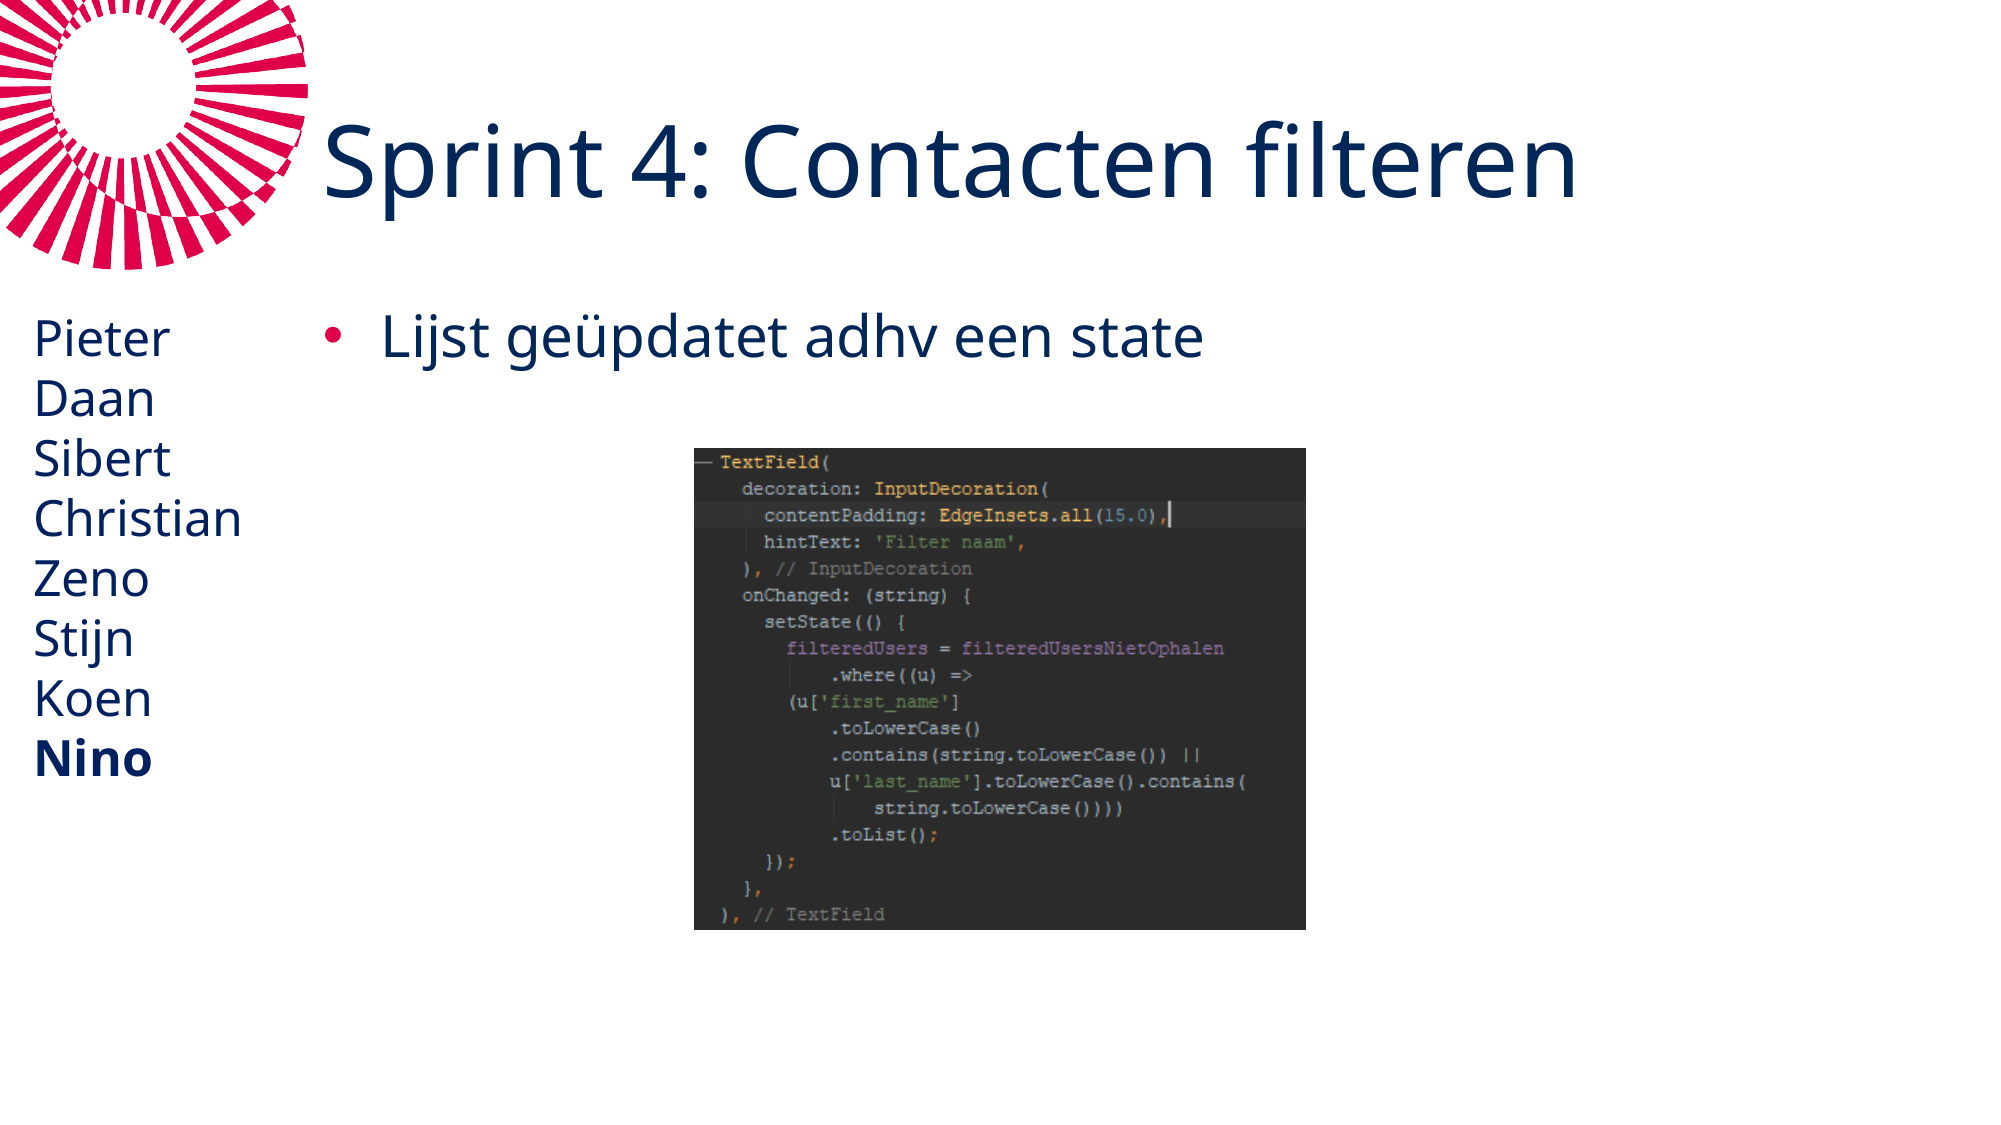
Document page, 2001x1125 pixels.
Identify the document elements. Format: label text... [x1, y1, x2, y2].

picture [0, 0, 308, 270]
text_box Pieter Daan Sibert Christian Zeno Stijn Koen Nino [18, 299, 263, 795]
picture [694, 448, 1306, 930]
title Sprint 4: Contacten filteren [307, 59, 1940, 271]
list Lijst geüpdatet adhv een state [307, 299, 1940, 1079]
